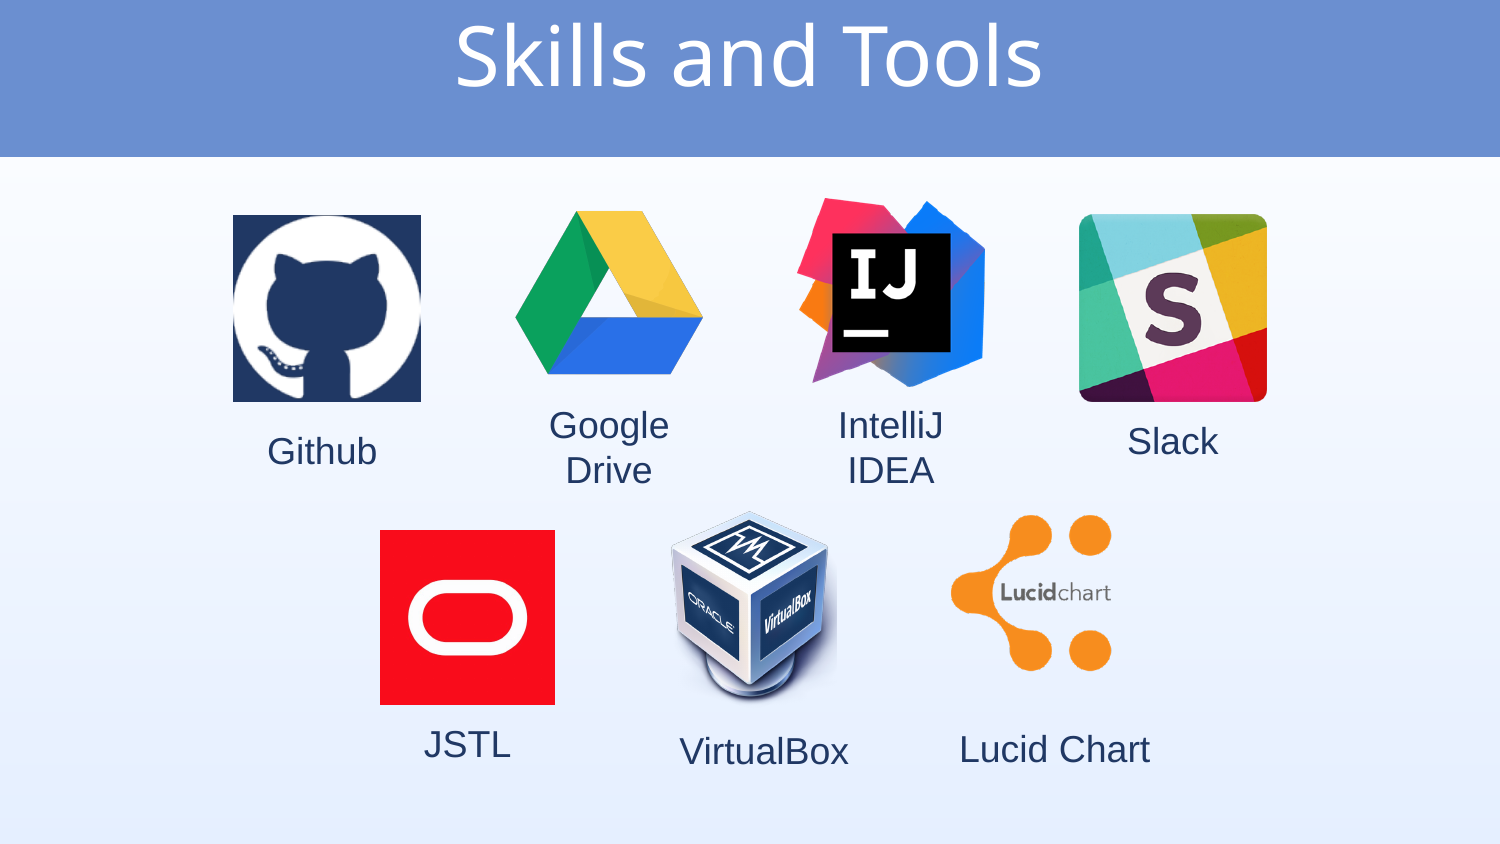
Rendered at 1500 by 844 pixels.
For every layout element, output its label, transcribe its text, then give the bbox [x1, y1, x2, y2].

title Skills and Tools [0, 0, 1500, 157]
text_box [233, 214, 421, 486]
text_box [1079, 214, 1267, 486]
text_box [797, 198, 985, 502]
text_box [380, 505, 1167, 787]
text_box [515, 198, 703, 502]
